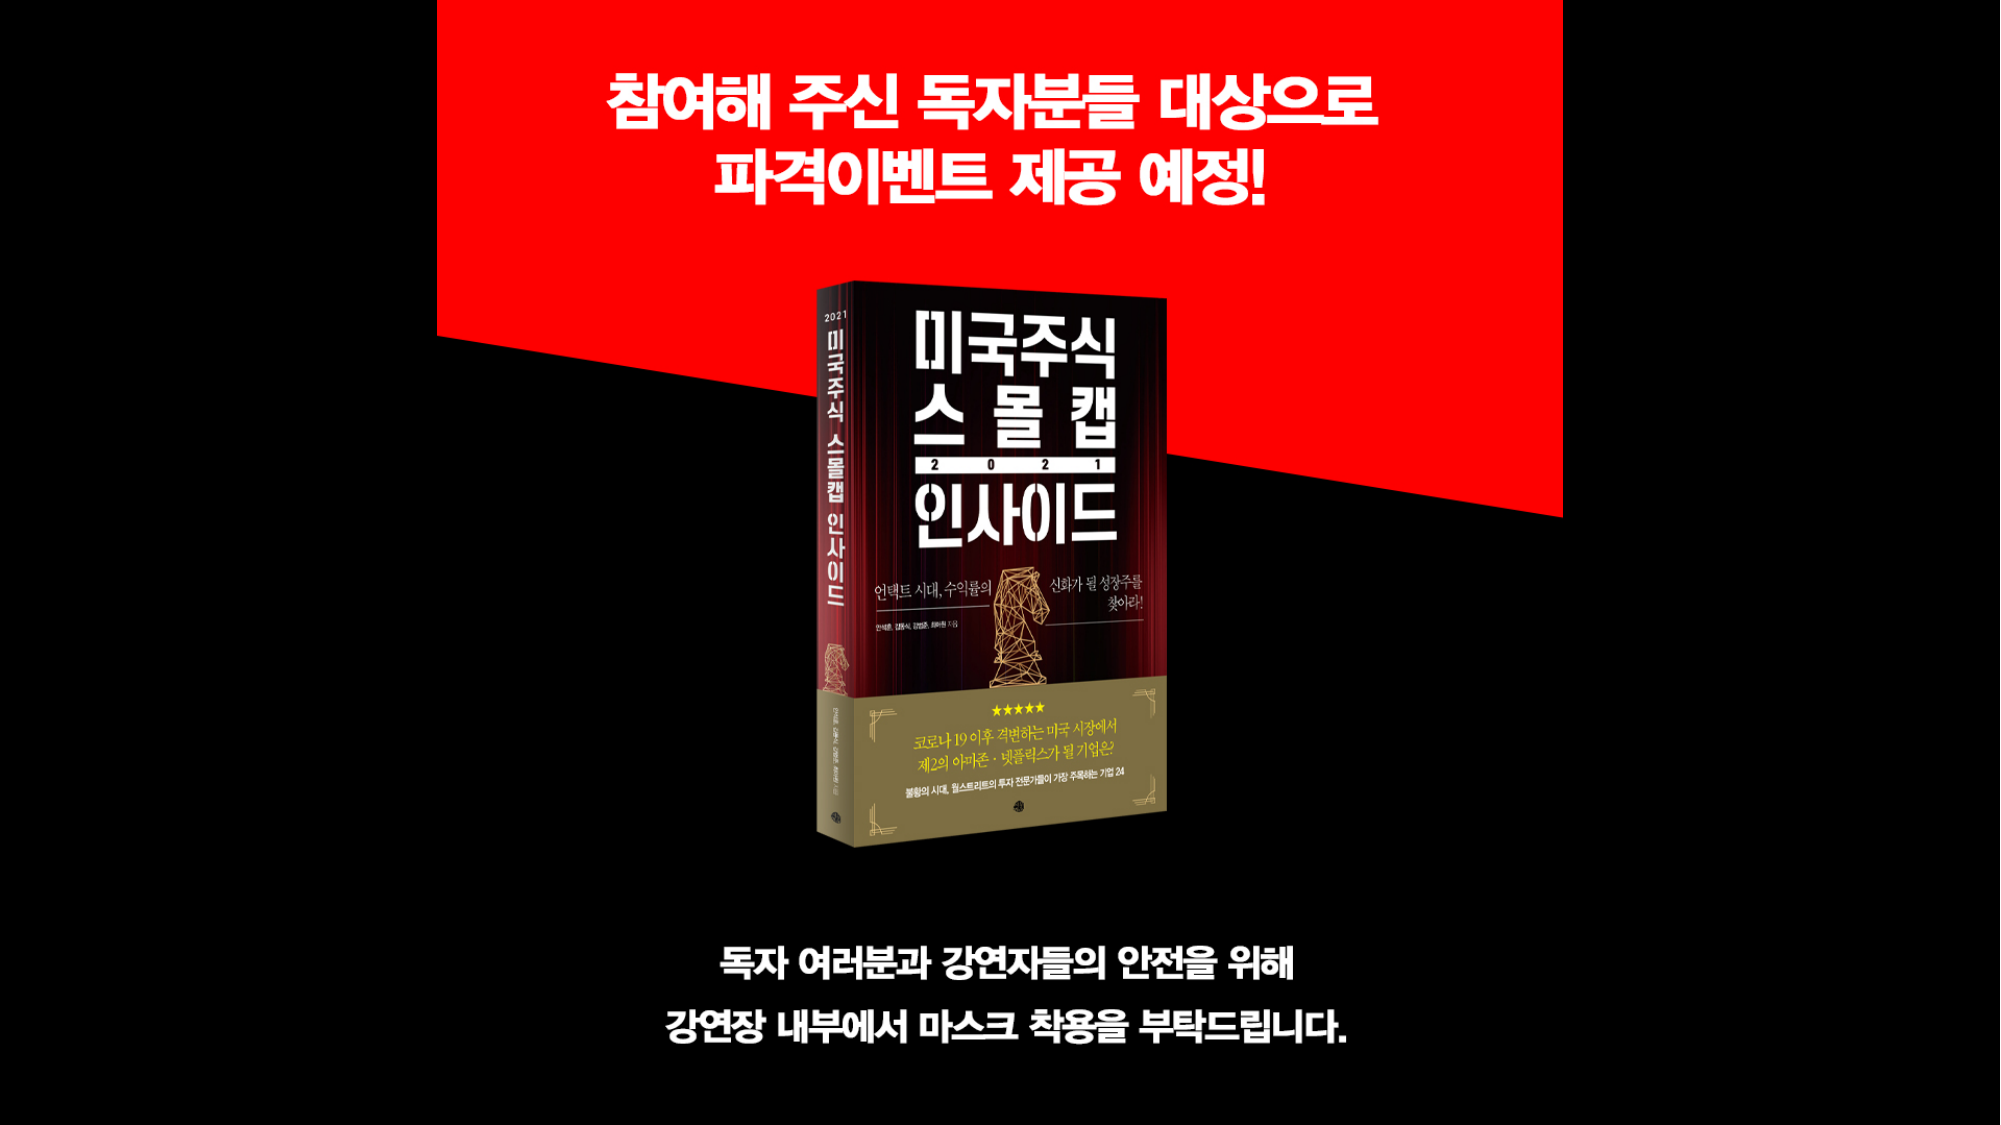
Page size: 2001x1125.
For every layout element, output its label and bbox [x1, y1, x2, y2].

picture [437, 0, 1563, 1125]
